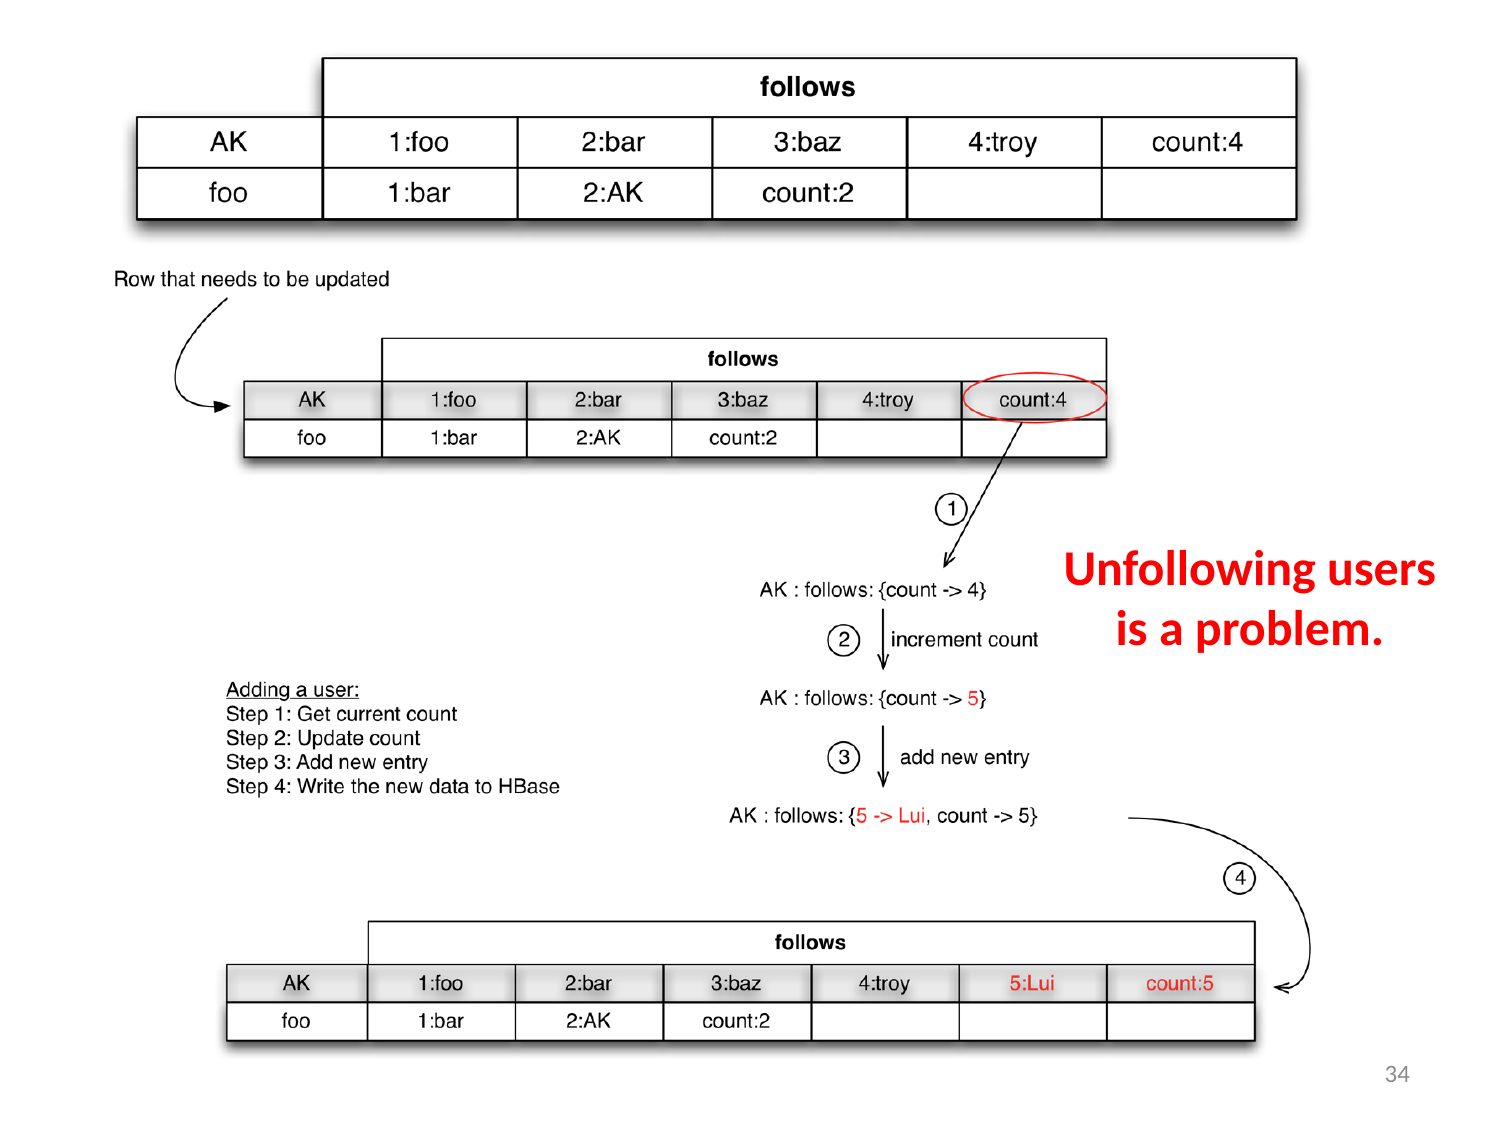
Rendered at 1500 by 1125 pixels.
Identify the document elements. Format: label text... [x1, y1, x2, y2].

picture [97, 255, 1341, 1073]
text_box Unfollowing users is a problem. [1346, 527, 1457, 663]
slide_number 34 [1074, 1042, 1425, 1103]
picture [87, 22, 1341, 252]
